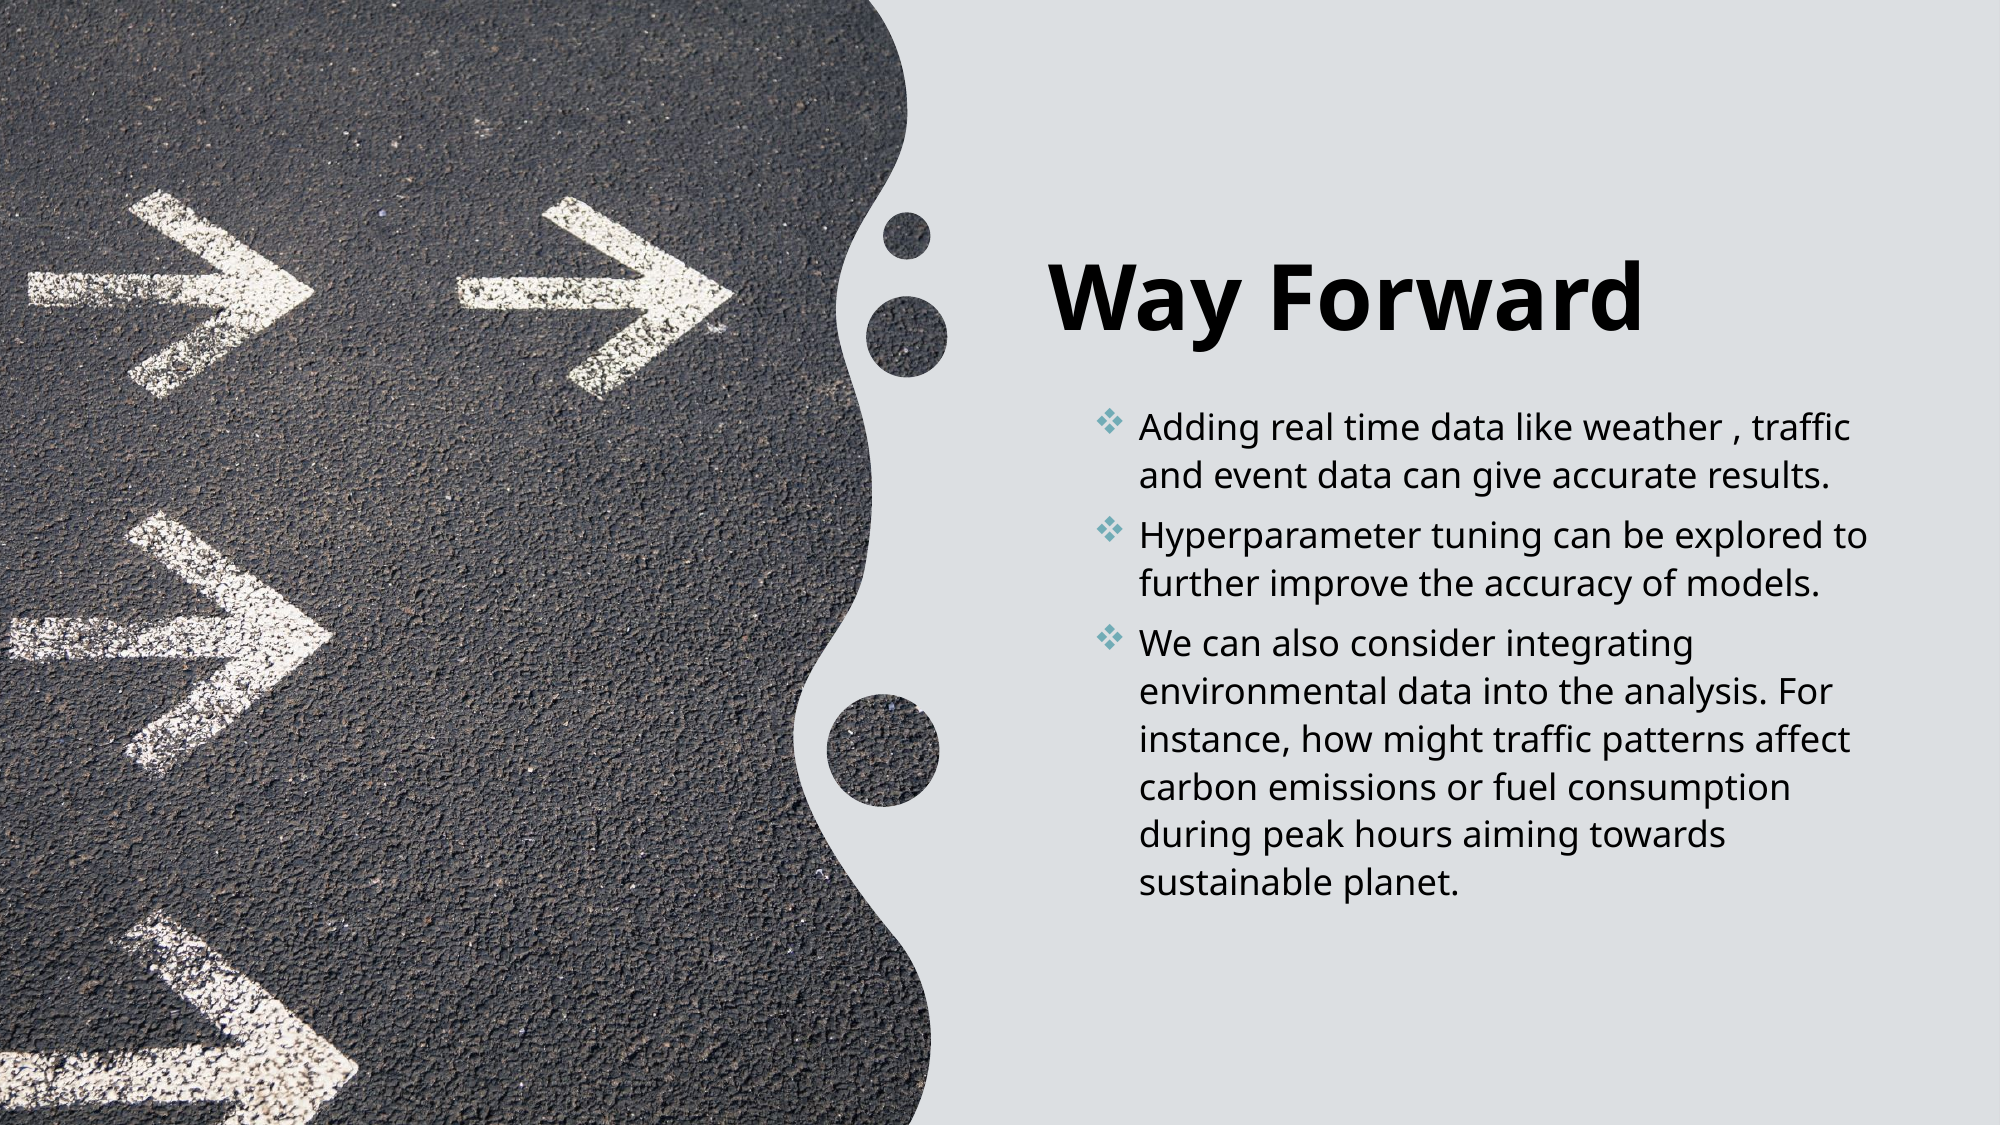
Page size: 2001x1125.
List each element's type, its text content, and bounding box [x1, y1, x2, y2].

text_box [948, 0, 2000, 1125]
picture [0, 0, 948, 1125]
title Way Forward [1033, 90, 1914, 357]
text_box Adding real time data like weather , traffic and event data can give accurate results. Hyperparameter tuning can be explored to further improve the accuracy of models. We can also consider integrating environmental data into the analysis. For instance, how might traffic patterns affect carbon emissions or fuel consumption during peak hours aiming towards sustainable planet. [1033, 392, 1912, 914]
